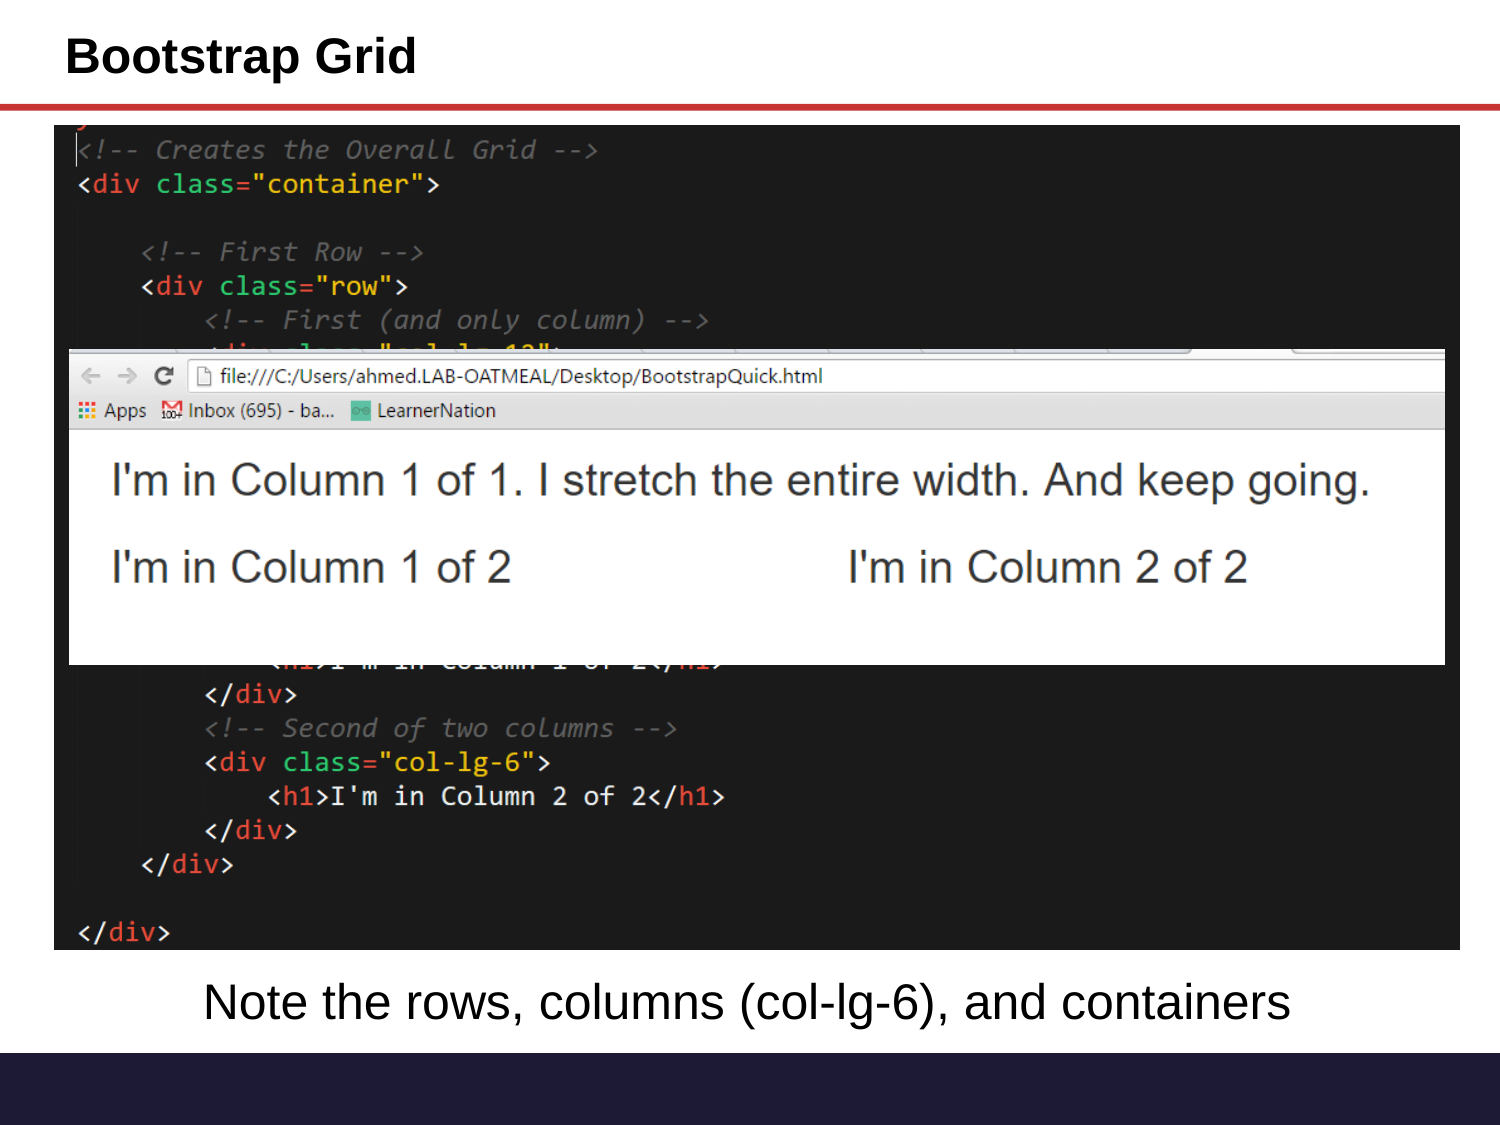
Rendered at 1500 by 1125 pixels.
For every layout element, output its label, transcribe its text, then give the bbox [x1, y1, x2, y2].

text_box Bootstrap Grid [50, 16, 888, 91]
picture [54, 124, 1461, 951]
text_box Note the rows, columns (col-lg-6), and containers [72, 962, 1423, 1050]
